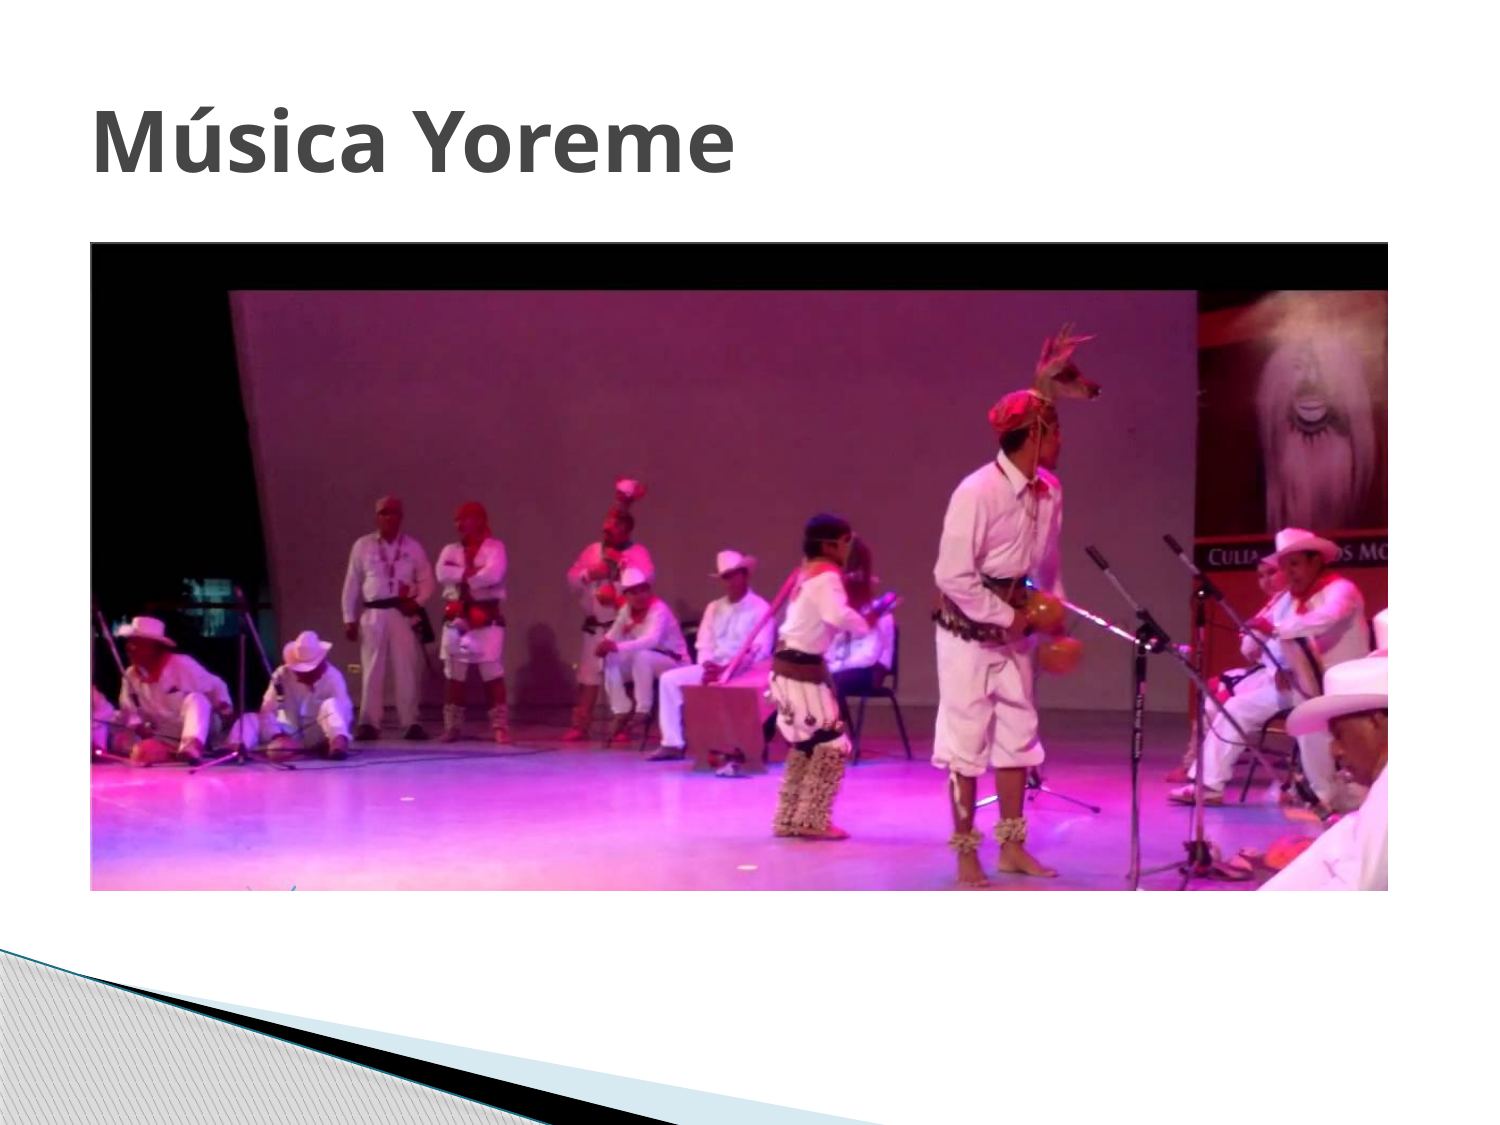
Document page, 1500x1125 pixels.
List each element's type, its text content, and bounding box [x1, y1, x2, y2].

title Música Yoreme [75, 45, 1425, 233]
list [89, 242, 1389, 891]
